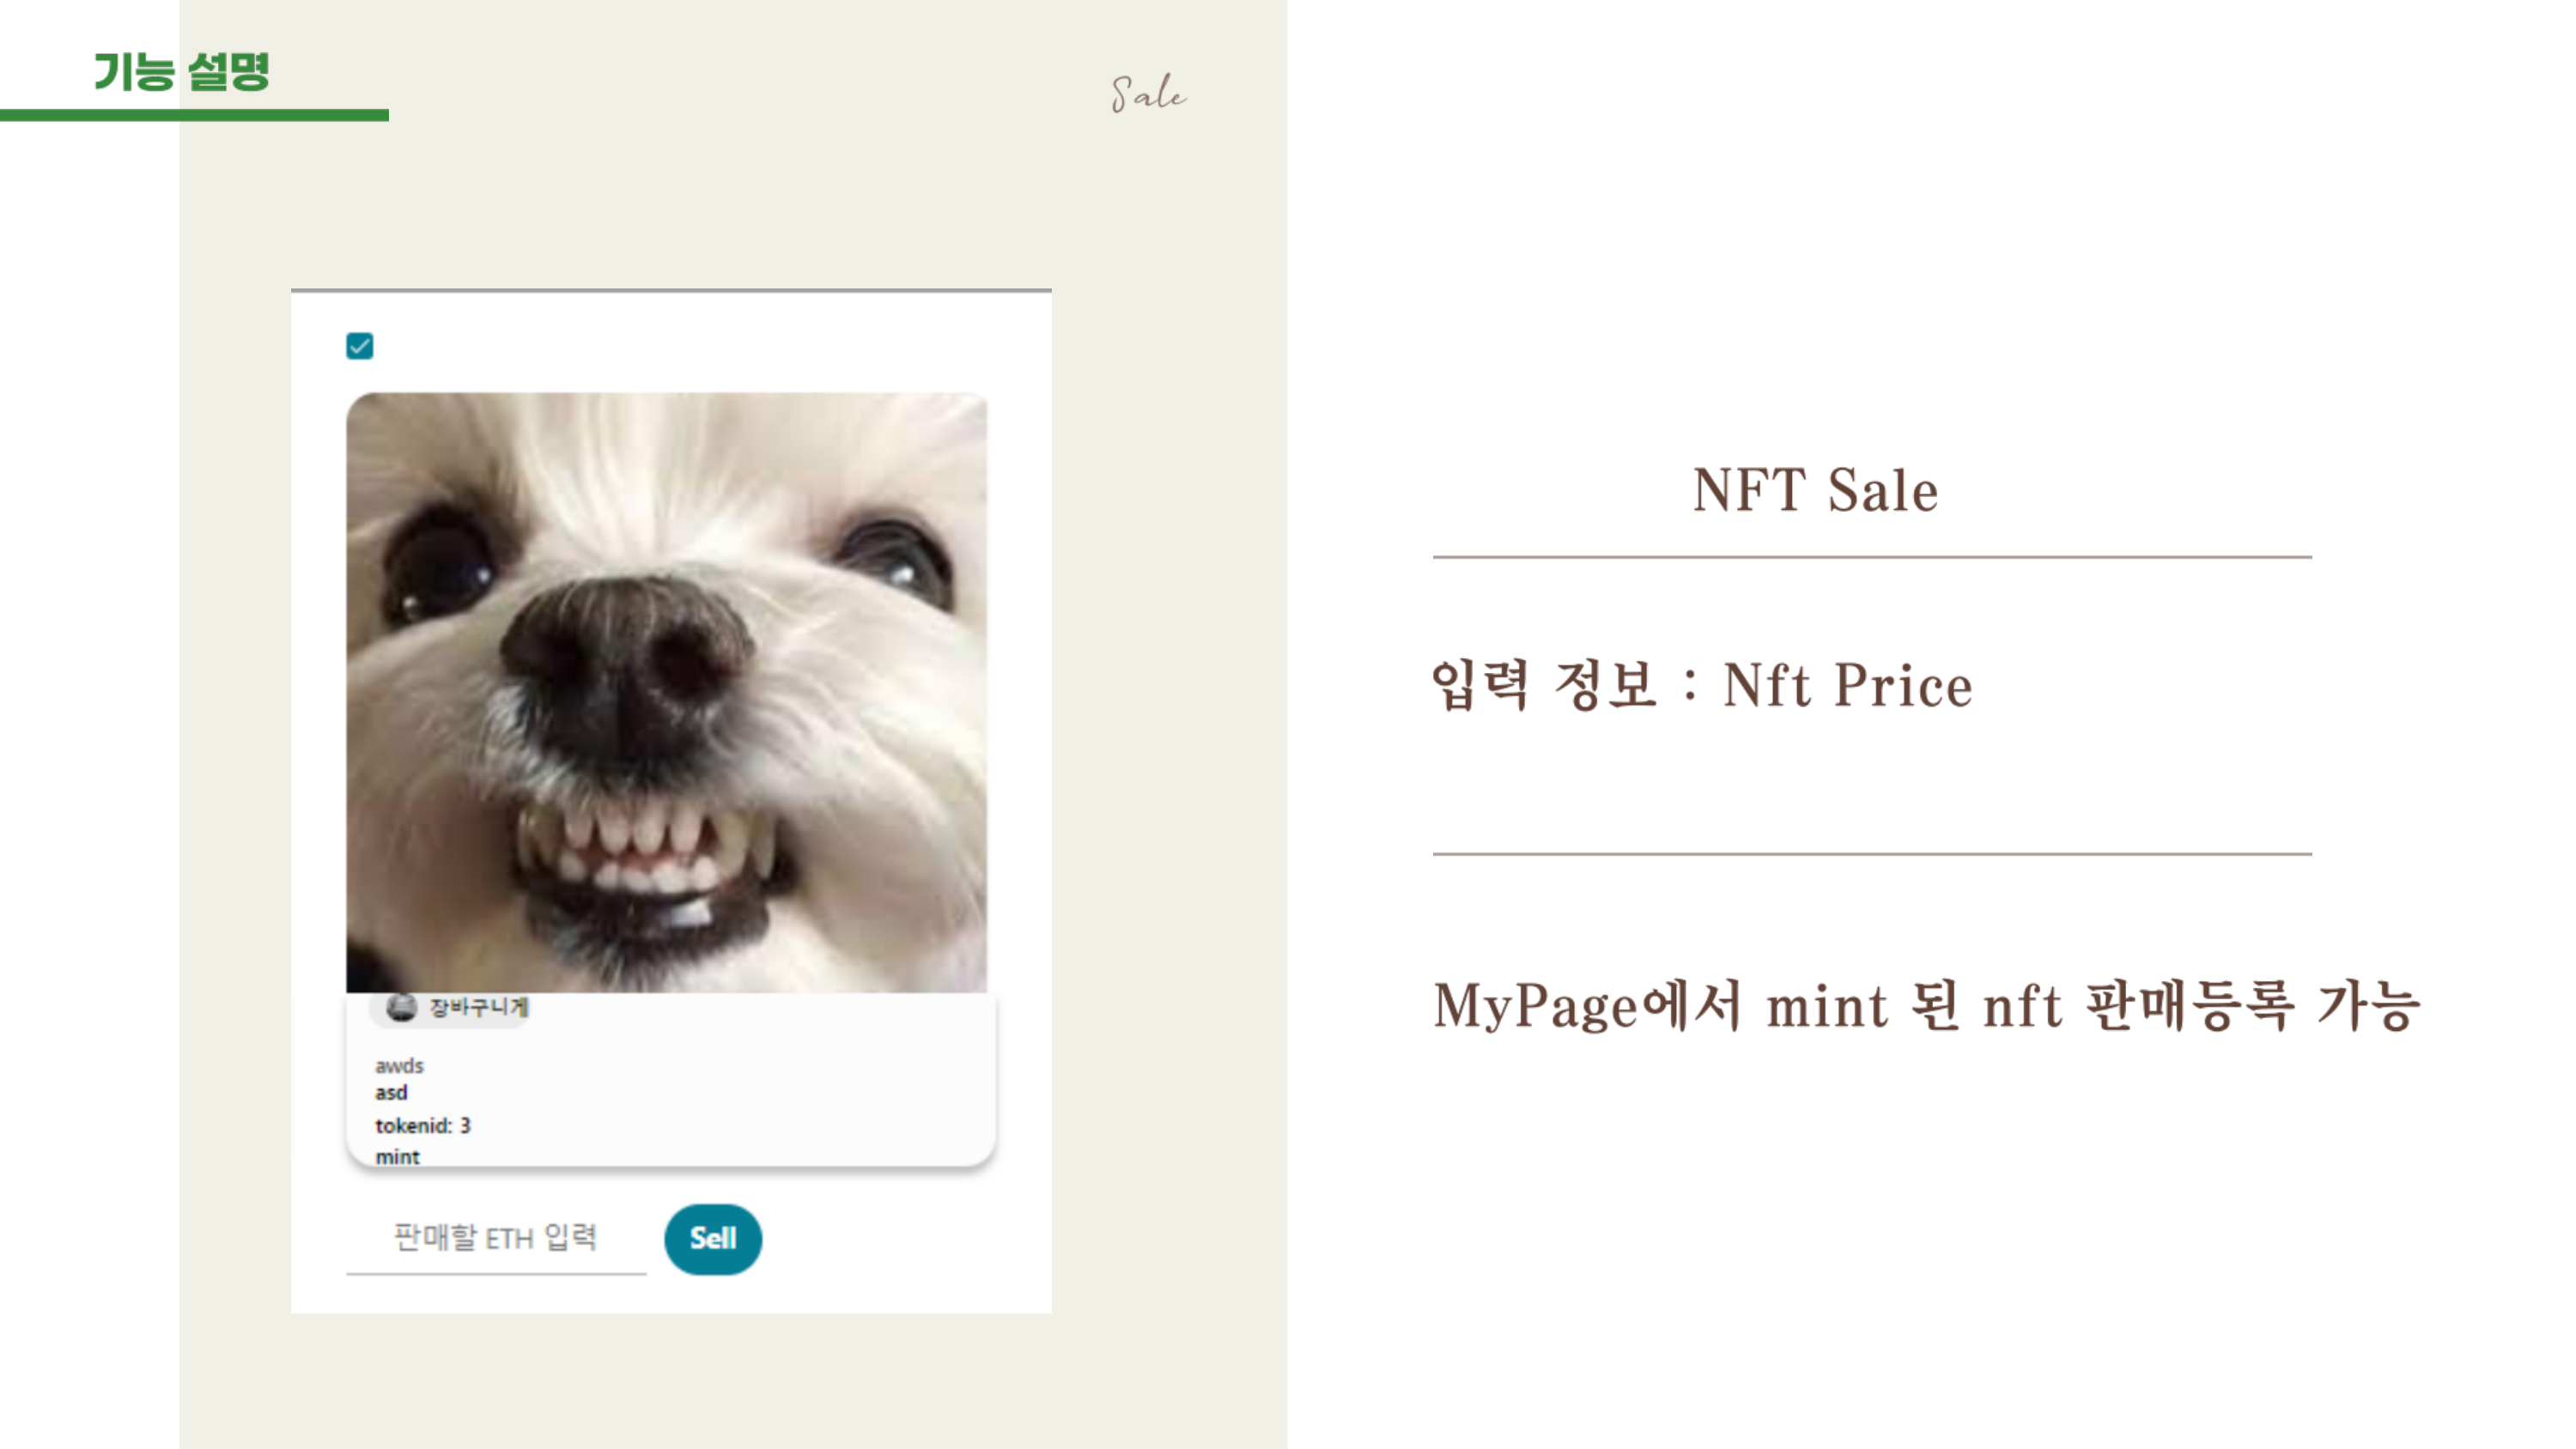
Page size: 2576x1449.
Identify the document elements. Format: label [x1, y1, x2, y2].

text_box [179, 0, 1288, 1449]
text_box [291, 288, 1053, 1314]
picture [1425, 959, 2451, 1061]
picture [1513, 444, 1971, 539]
text_box [1433, 851, 2312, 858]
text_box [0, 92, 389, 139]
picture [0, 39, 291, 92]
picture [1420, 639, 2002, 739]
text_box [1433, 555, 2312, 561]
picture [1042, 52, 1215, 141]
